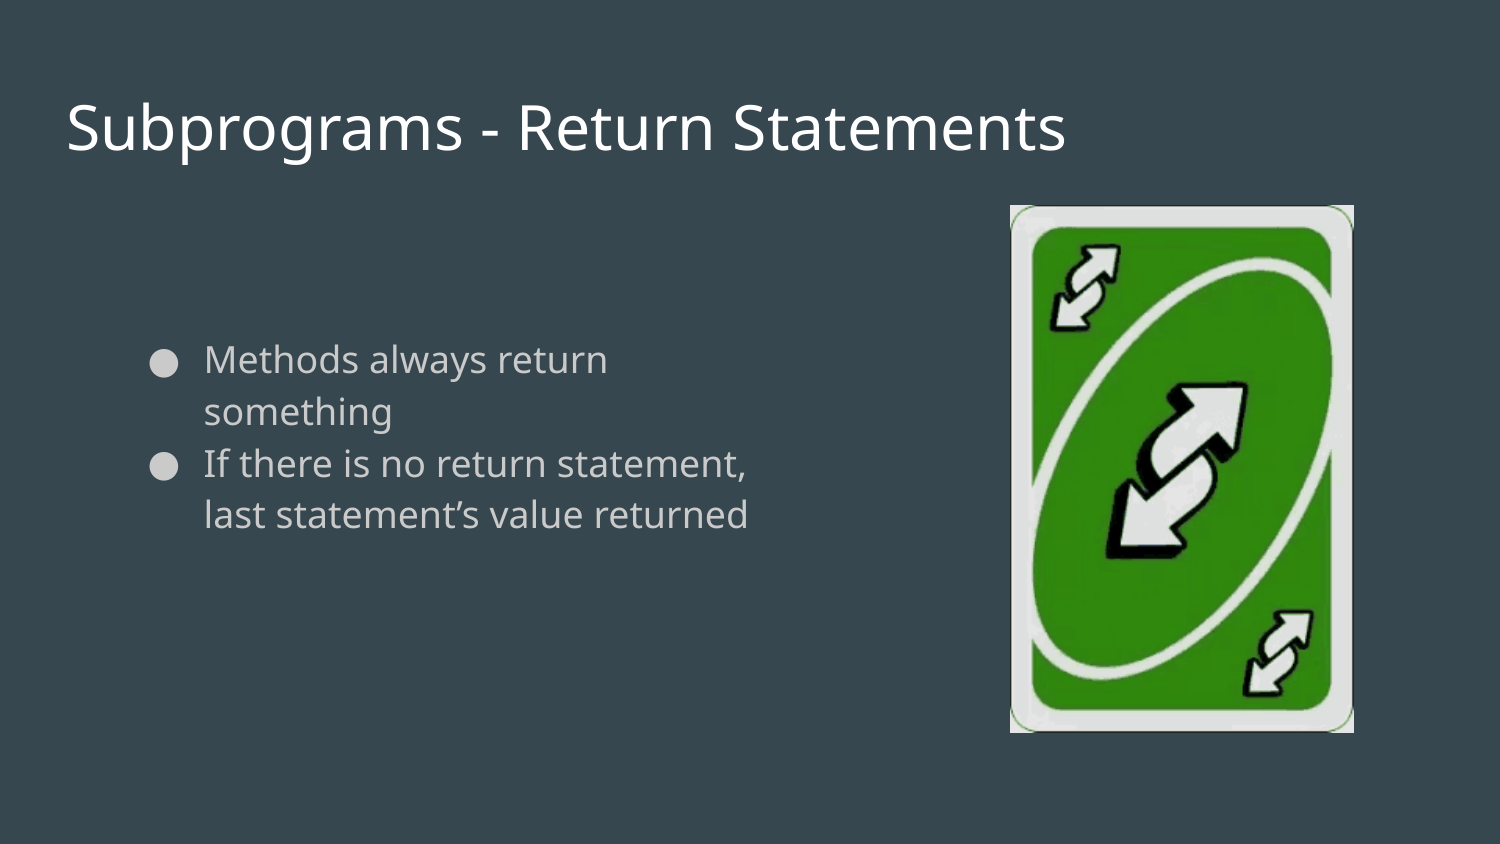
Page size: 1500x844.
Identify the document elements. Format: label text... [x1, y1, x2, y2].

list Methods always return something If there is no return statement, last statement’s value returned [113, 314, 813, 530]
title Subprograms - Return Statements [51, 72, 1449, 167]
picture [1009, 205, 1355, 733]
